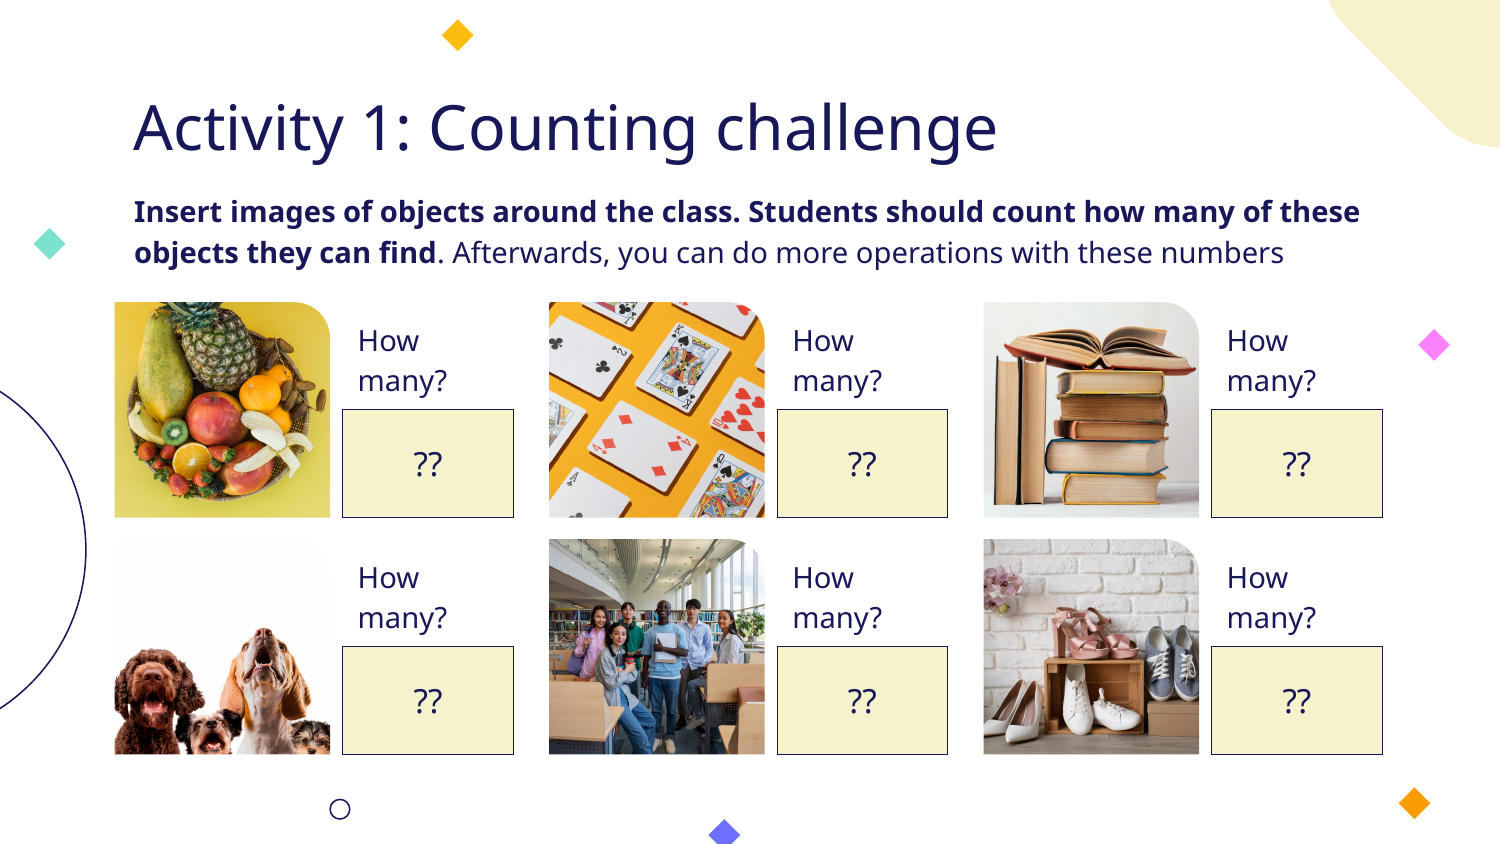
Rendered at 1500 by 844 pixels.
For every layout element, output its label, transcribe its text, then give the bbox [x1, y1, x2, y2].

picture [548, 301, 765, 518]
table_header ?? [343, 410, 513, 517]
list How many? [777, 538, 948, 633]
picture [114, 301, 331, 518]
table_header ?? [1212, 647, 1382, 754]
list Insert images of objects around the class. Students should count how many of these objects they can find. Afterwards, you can do more operations with these numbers [119, 173, 1383, 276]
picture [983, 301, 1200, 518]
picture [114, 538, 331, 755]
table_header ?? [343, 647, 513, 754]
list How many? [1211, 301, 1383, 396]
picture [983, 538, 1200, 755]
list How many? [777, 301, 948, 396]
table_header ?? [778, 647, 947, 754]
picture [548, 538, 765, 755]
list How many? [342, 301, 514, 396]
list How many? [1211, 538, 1383, 633]
table_header ?? [1212, 410, 1382, 517]
table_header ?? [778, 410, 947, 517]
list How many? [342, 538, 514, 633]
title Activity 1: Counting challenge [118, 72, 1382, 167]
